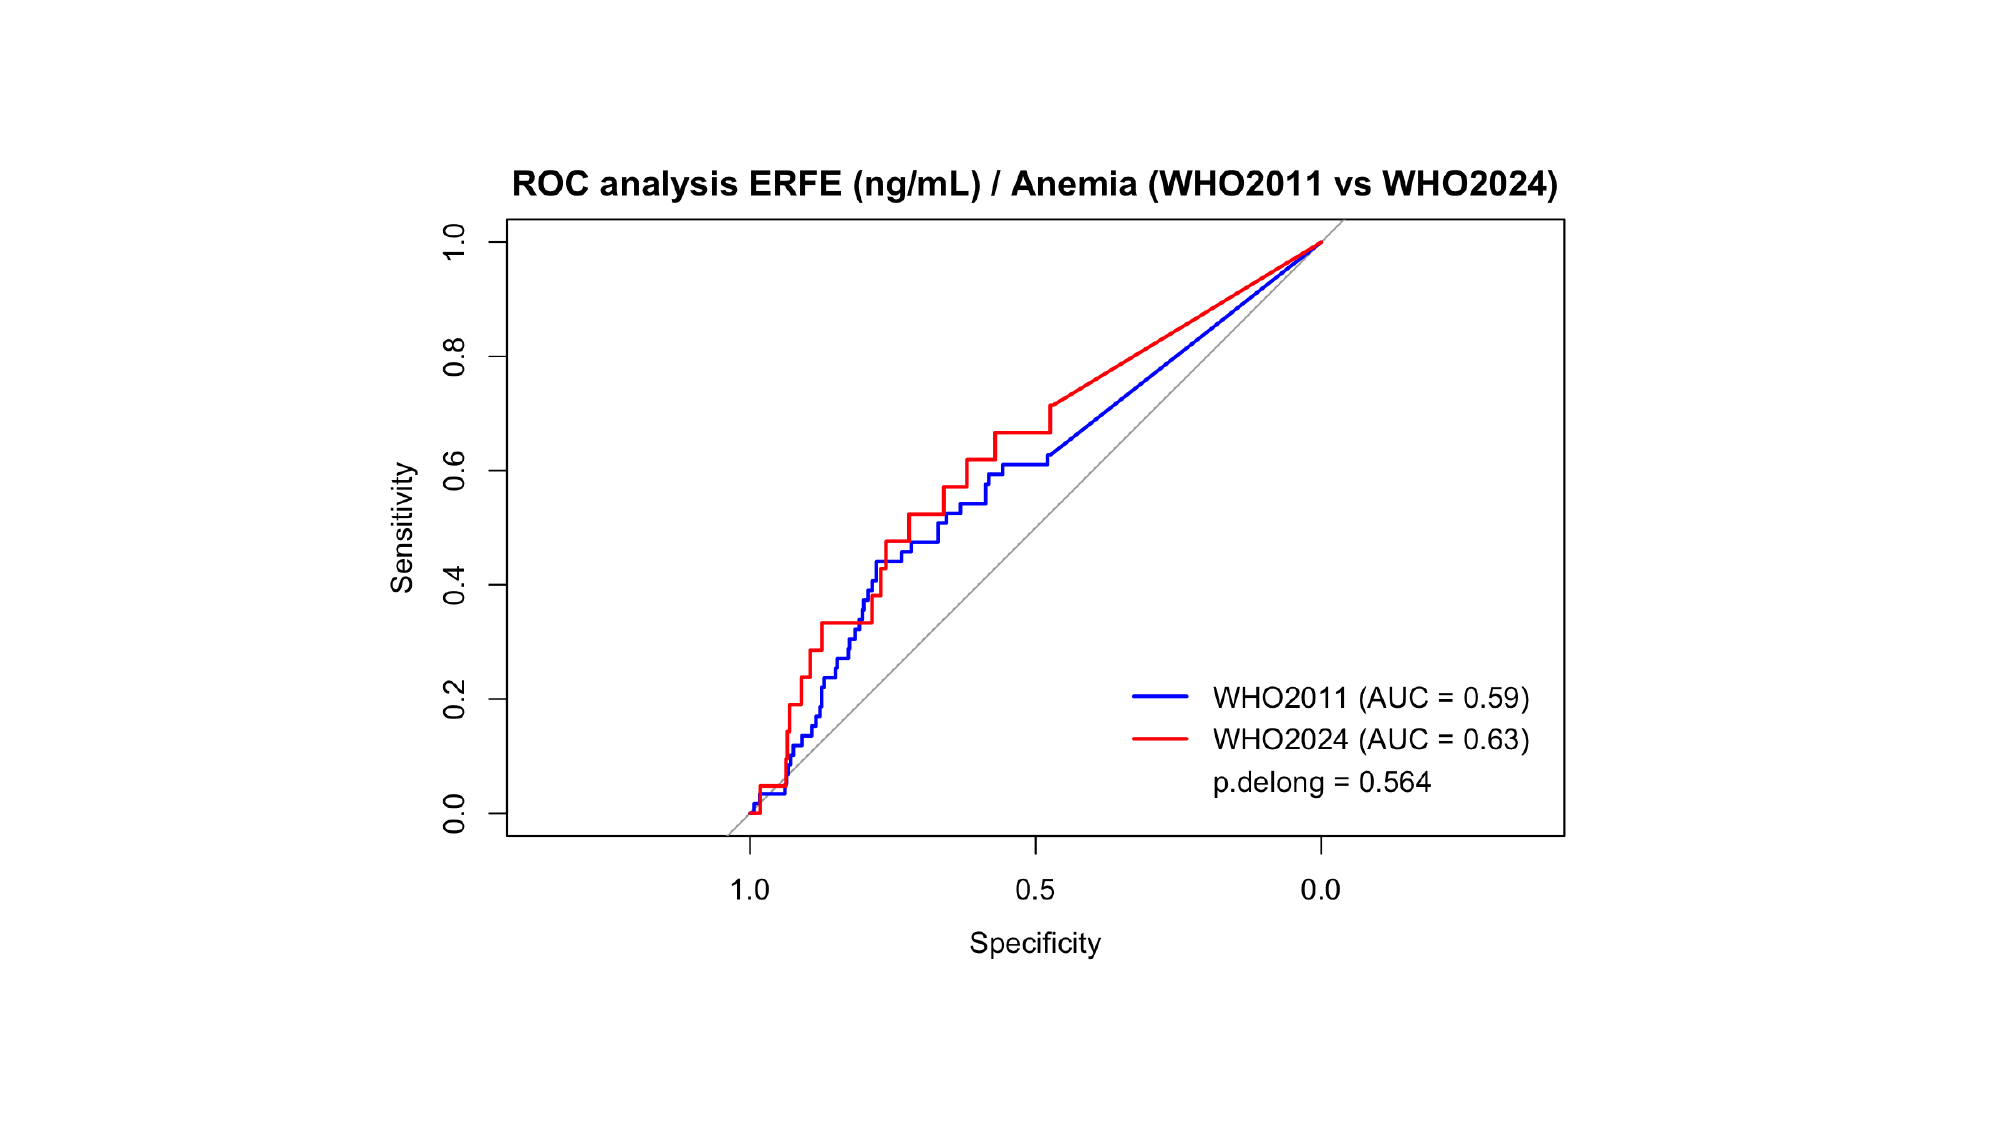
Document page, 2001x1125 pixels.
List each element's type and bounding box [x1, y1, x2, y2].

picture [361, 144, 1638, 981]
